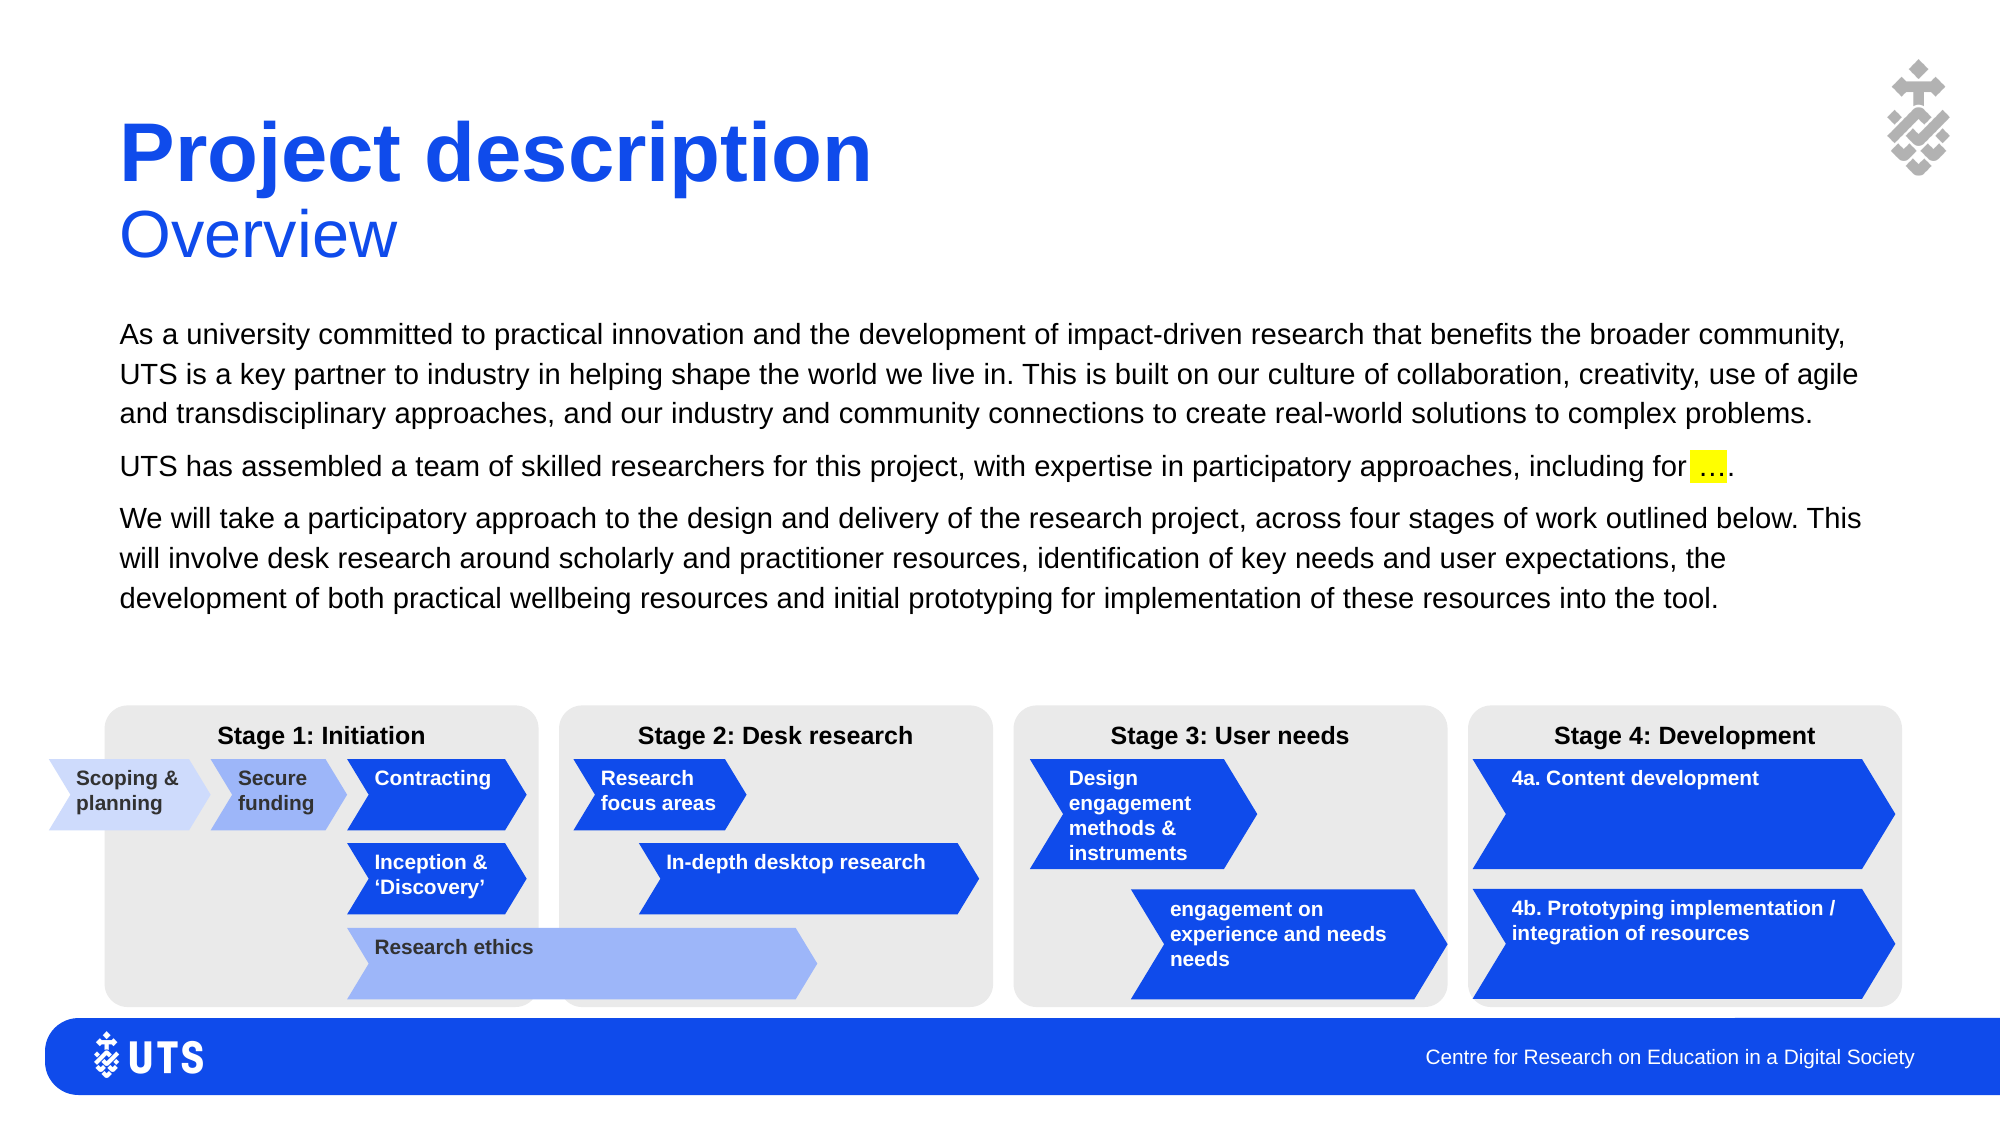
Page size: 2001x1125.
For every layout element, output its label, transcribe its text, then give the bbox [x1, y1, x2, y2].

text_box 4b. Prototyping implementation / integration of resources [1470, 887, 1897, 1000]
text_box Inception & ‘Discovery’ [345, 842, 528, 916]
text_box Contracting [345, 758, 528, 832]
footer Centre for Research on Education in a Digital Society [932, 1026, 1930, 1086]
text_box Stage 1: Initiation [103, 704, 540, 1009]
text_box engagement on experience and needs needs [1129, 888, 1449, 1001]
text_box Stage 3: User needs [1012, 704, 1449, 1009]
text_box Secure funding [208, 758, 349, 832]
text_box Research focus areas [571, 758, 748, 832]
text_box In-depth desktop research [637, 842, 981, 916]
text_box Scoping & planning [47, 758, 212, 832]
picture [94, 1031, 203, 1078]
text_box Design engagement methods & instruments [1027, 758, 1259, 871]
list As a university committed to practical innovation and the development of impact-driven research that benefits the broader community, UTS is a key partner to industry in helping shape the world we live in. This is built on our culture of collaboration, creativity, use of agile and transdisciplinary approaches, and our industry and community connections to create real-world solutions to complex problems. UTS has assembled a team of skilled researchers for this project, with expertise in participatory approaches, including for …. We will take a participatory approach to the design and delivery of the research project, across four stages of work outlined below. This will involve desk research around scholarly and practitioner resources, identification of key needs and user expectations, the development of both practical wellbeing resources and initial prototyping for implementation of these resources into the tool. [104, 302, 1903, 1004]
text_box Stage 2: Desk research [558, 704, 995, 1009]
text_box 4a. Content development [1470, 758, 1897, 871]
title Project description Overview [104, 102, 1799, 302]
text_box Research ethics [345, 926, 819, 1001]
text_box Stage 4: Development [1467, 704, 1904, 1009]
